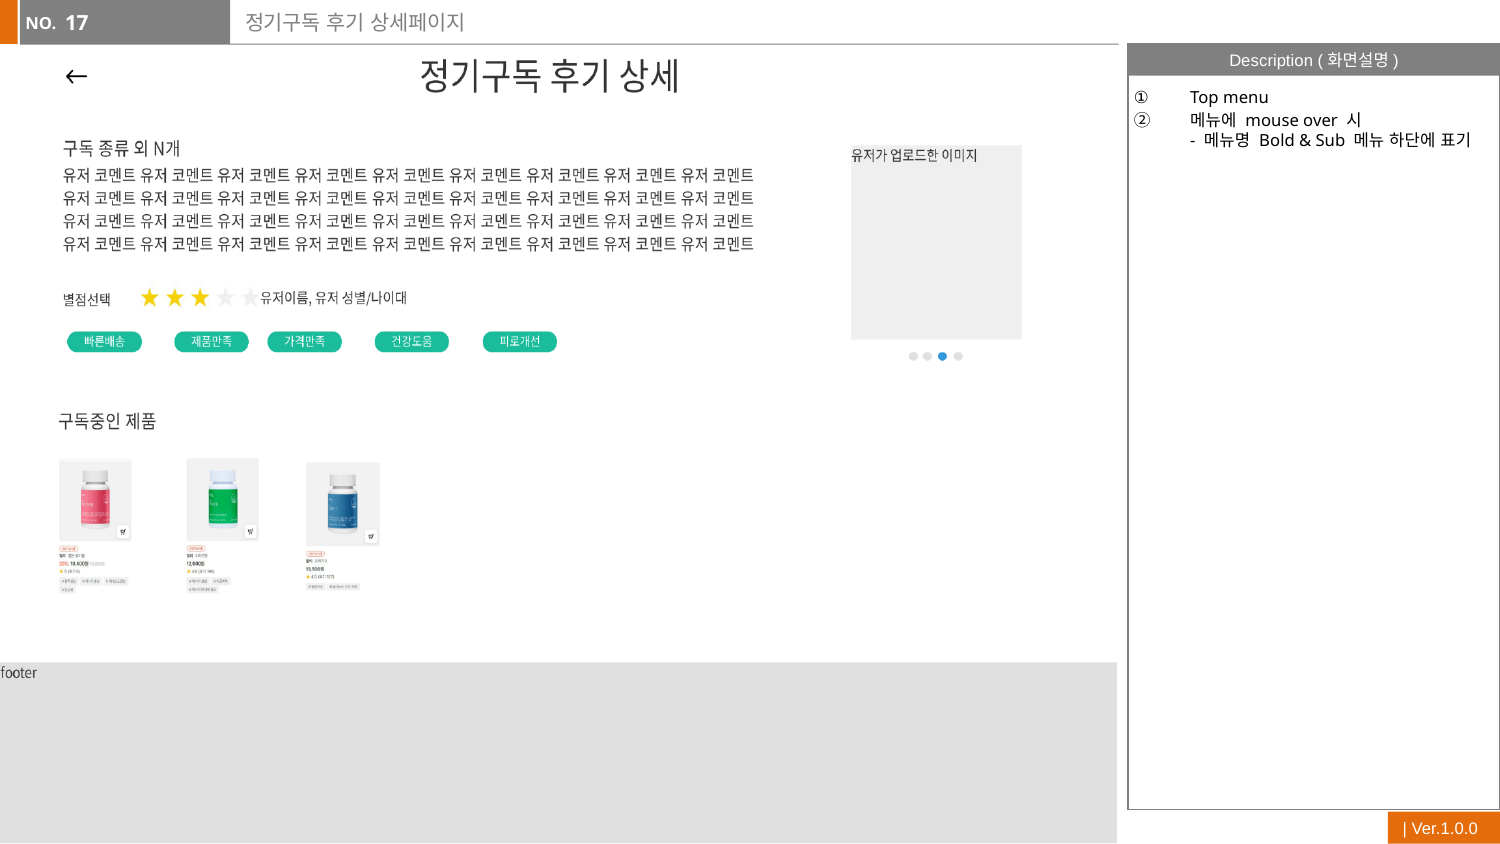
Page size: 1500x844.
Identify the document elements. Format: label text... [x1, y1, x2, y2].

list Top menu 메뉴에 mouse over 시 - 메뉴명 Bold & Sub 메뉴 하단에 표기 [1128, 79, 1500, 812]
title 정기구독 후기 상세페이지 [231, 2, 1117, 48]
list 17 [64, 2, 231, 47]
picture [0, 48, 1117, 844]
